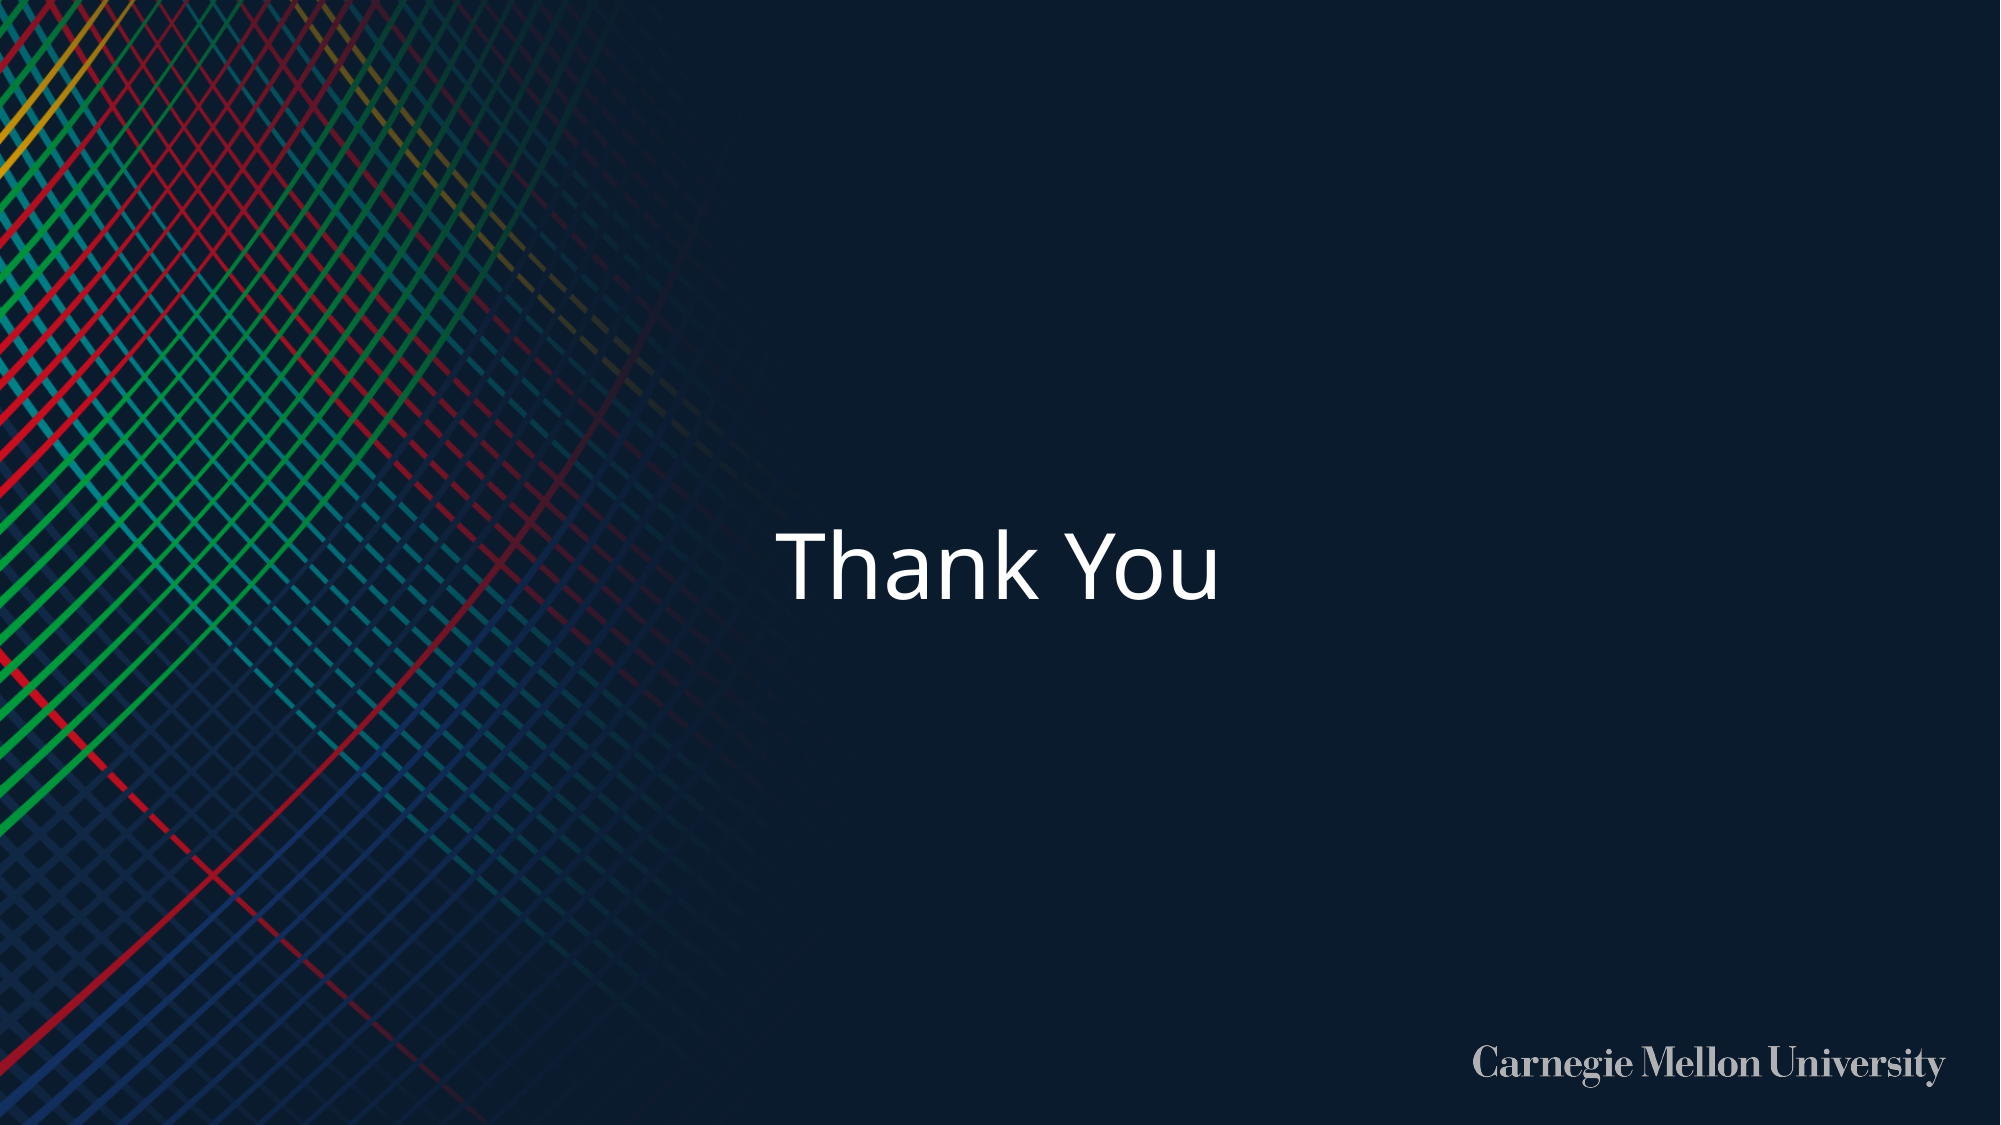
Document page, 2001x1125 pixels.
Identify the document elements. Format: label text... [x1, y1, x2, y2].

picture [0, 0, 2000, 1125]
text_box Thank You [517, 499, 1483, 626]
